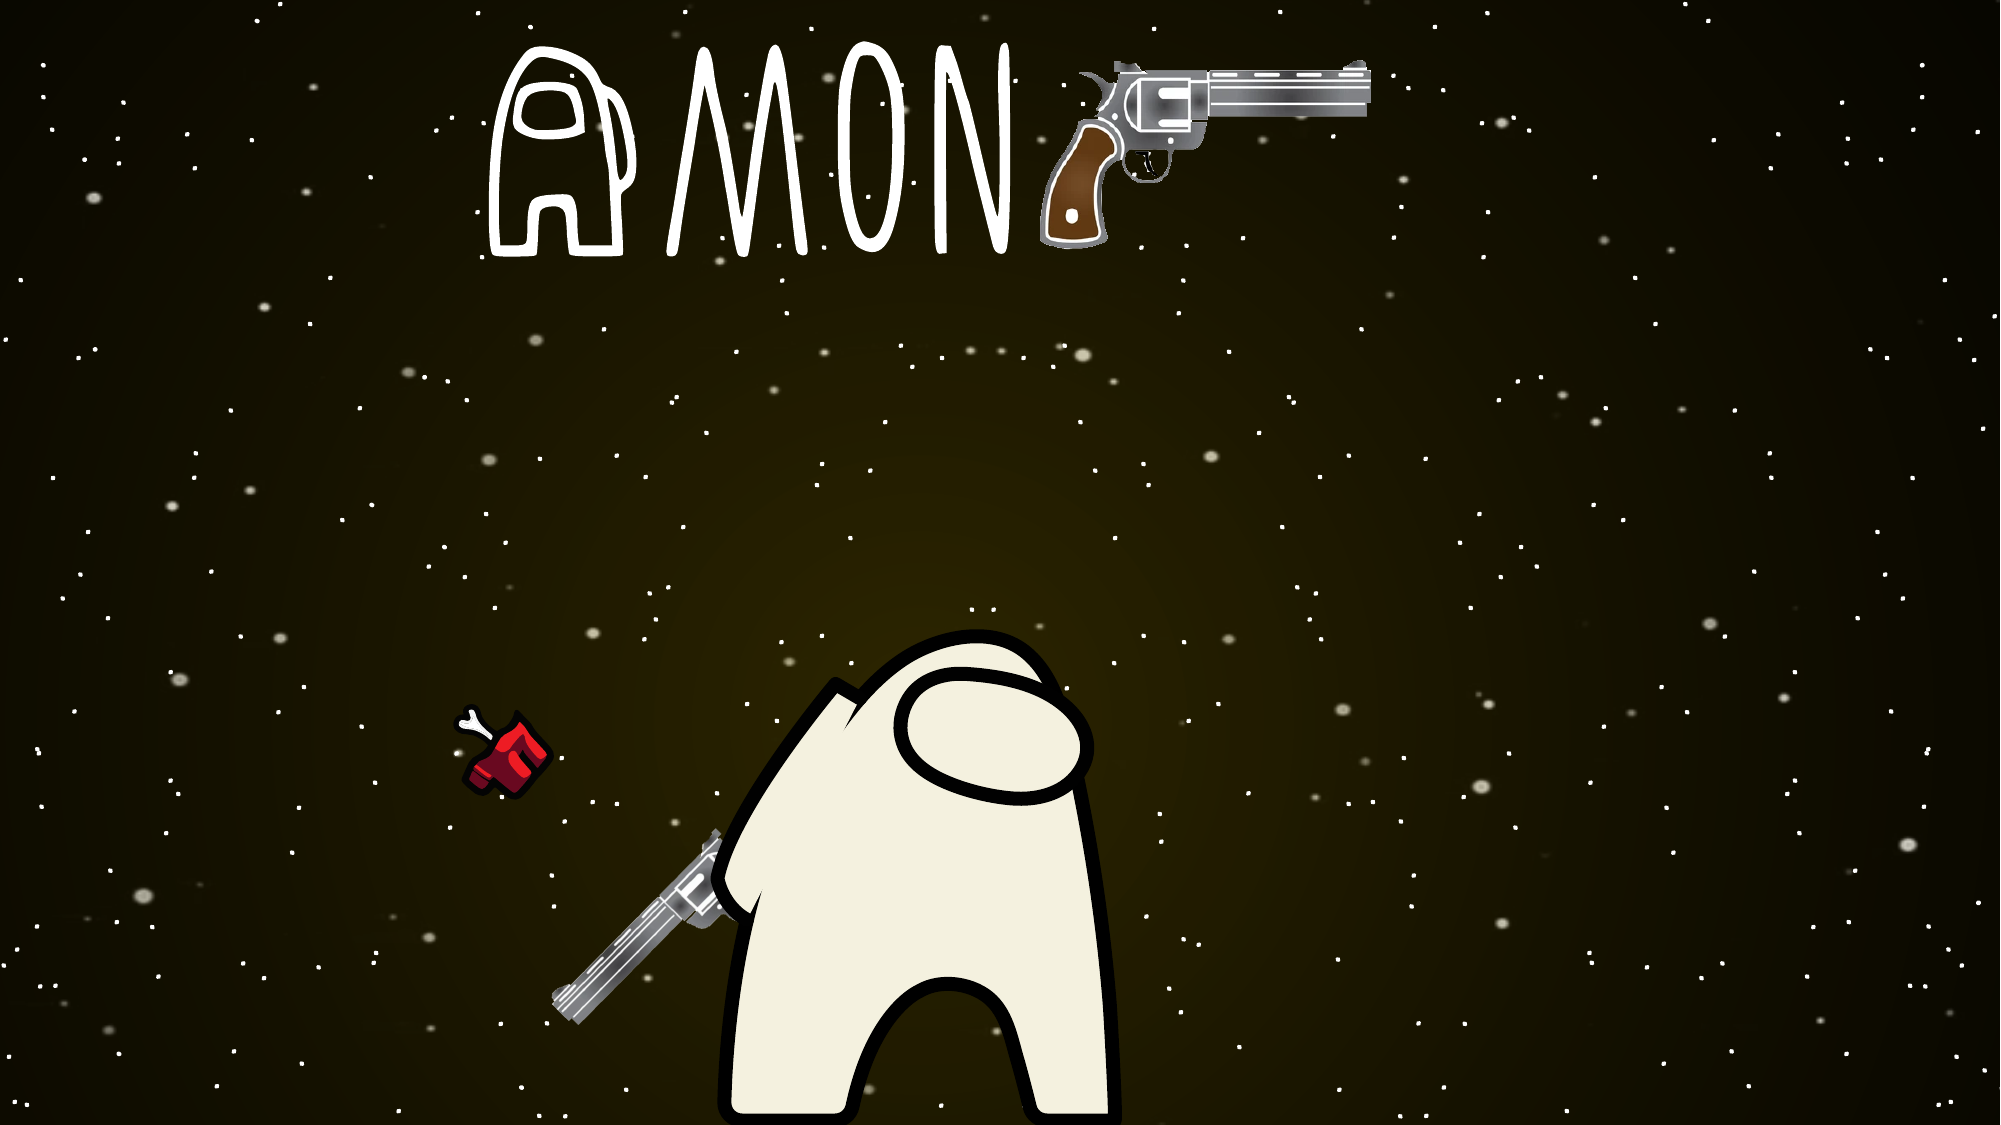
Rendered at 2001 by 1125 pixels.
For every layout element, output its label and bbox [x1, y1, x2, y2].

text_box [0, 0, 2000, 1125]
text_box [717, 636, 1116, 1121]
picture [1040, 28, 1371, 265]
text_box [488, 41, 1011, 257]
picture [545, 847, 717, 1019]
text_box [453, 704, 554, 800]
